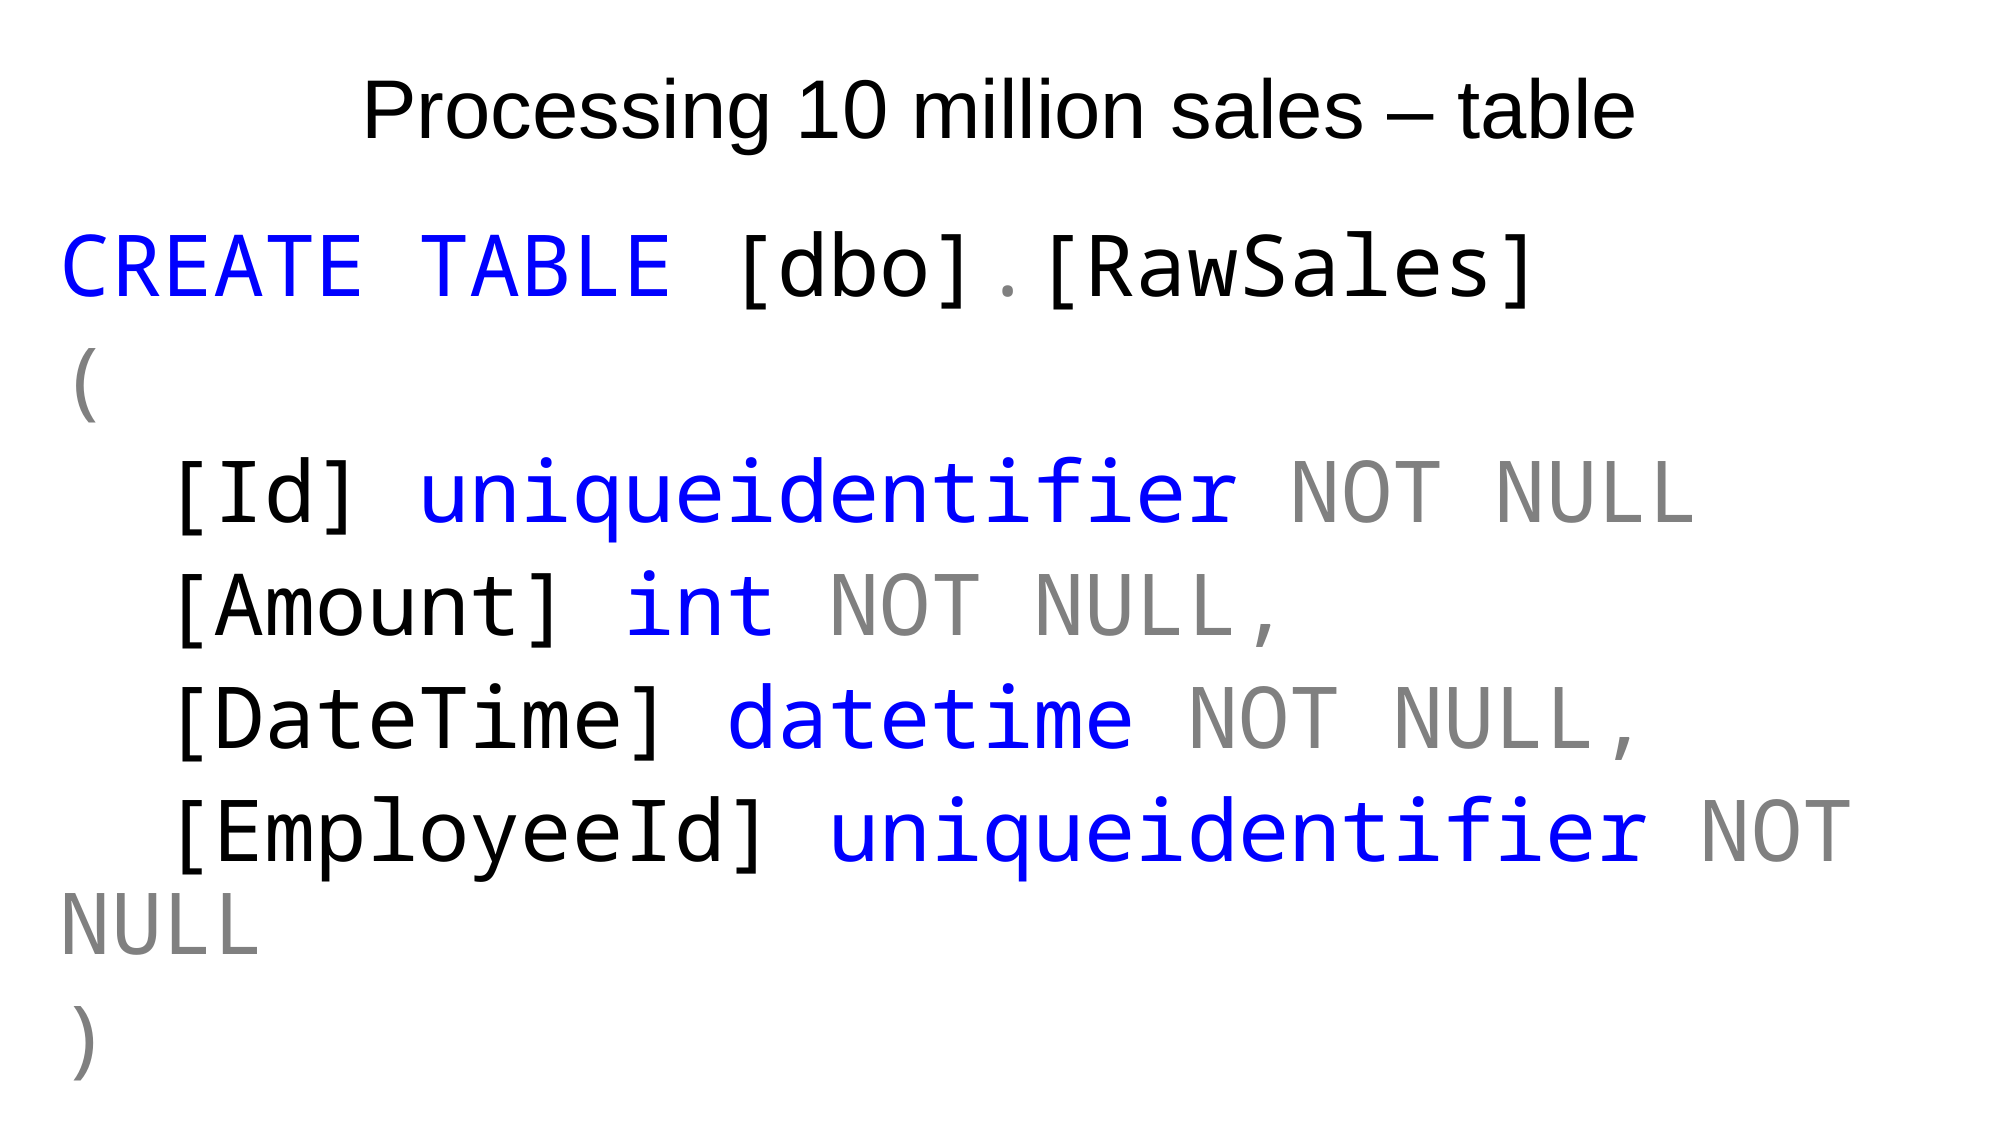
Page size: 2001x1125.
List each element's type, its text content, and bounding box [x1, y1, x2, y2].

title Processing 10 million sales – table [137, 40, 1863, 183]
list CREATE TABLE [dbo].[RawSales] ( [Id] uniqueidentifier NOT NULL [Amount] int NOT NULL, [DateTime] datetime NOT NULL, [EmployeeId] uniqueidentifier NOT NULL ) [44, 183, 1956, 1125]
